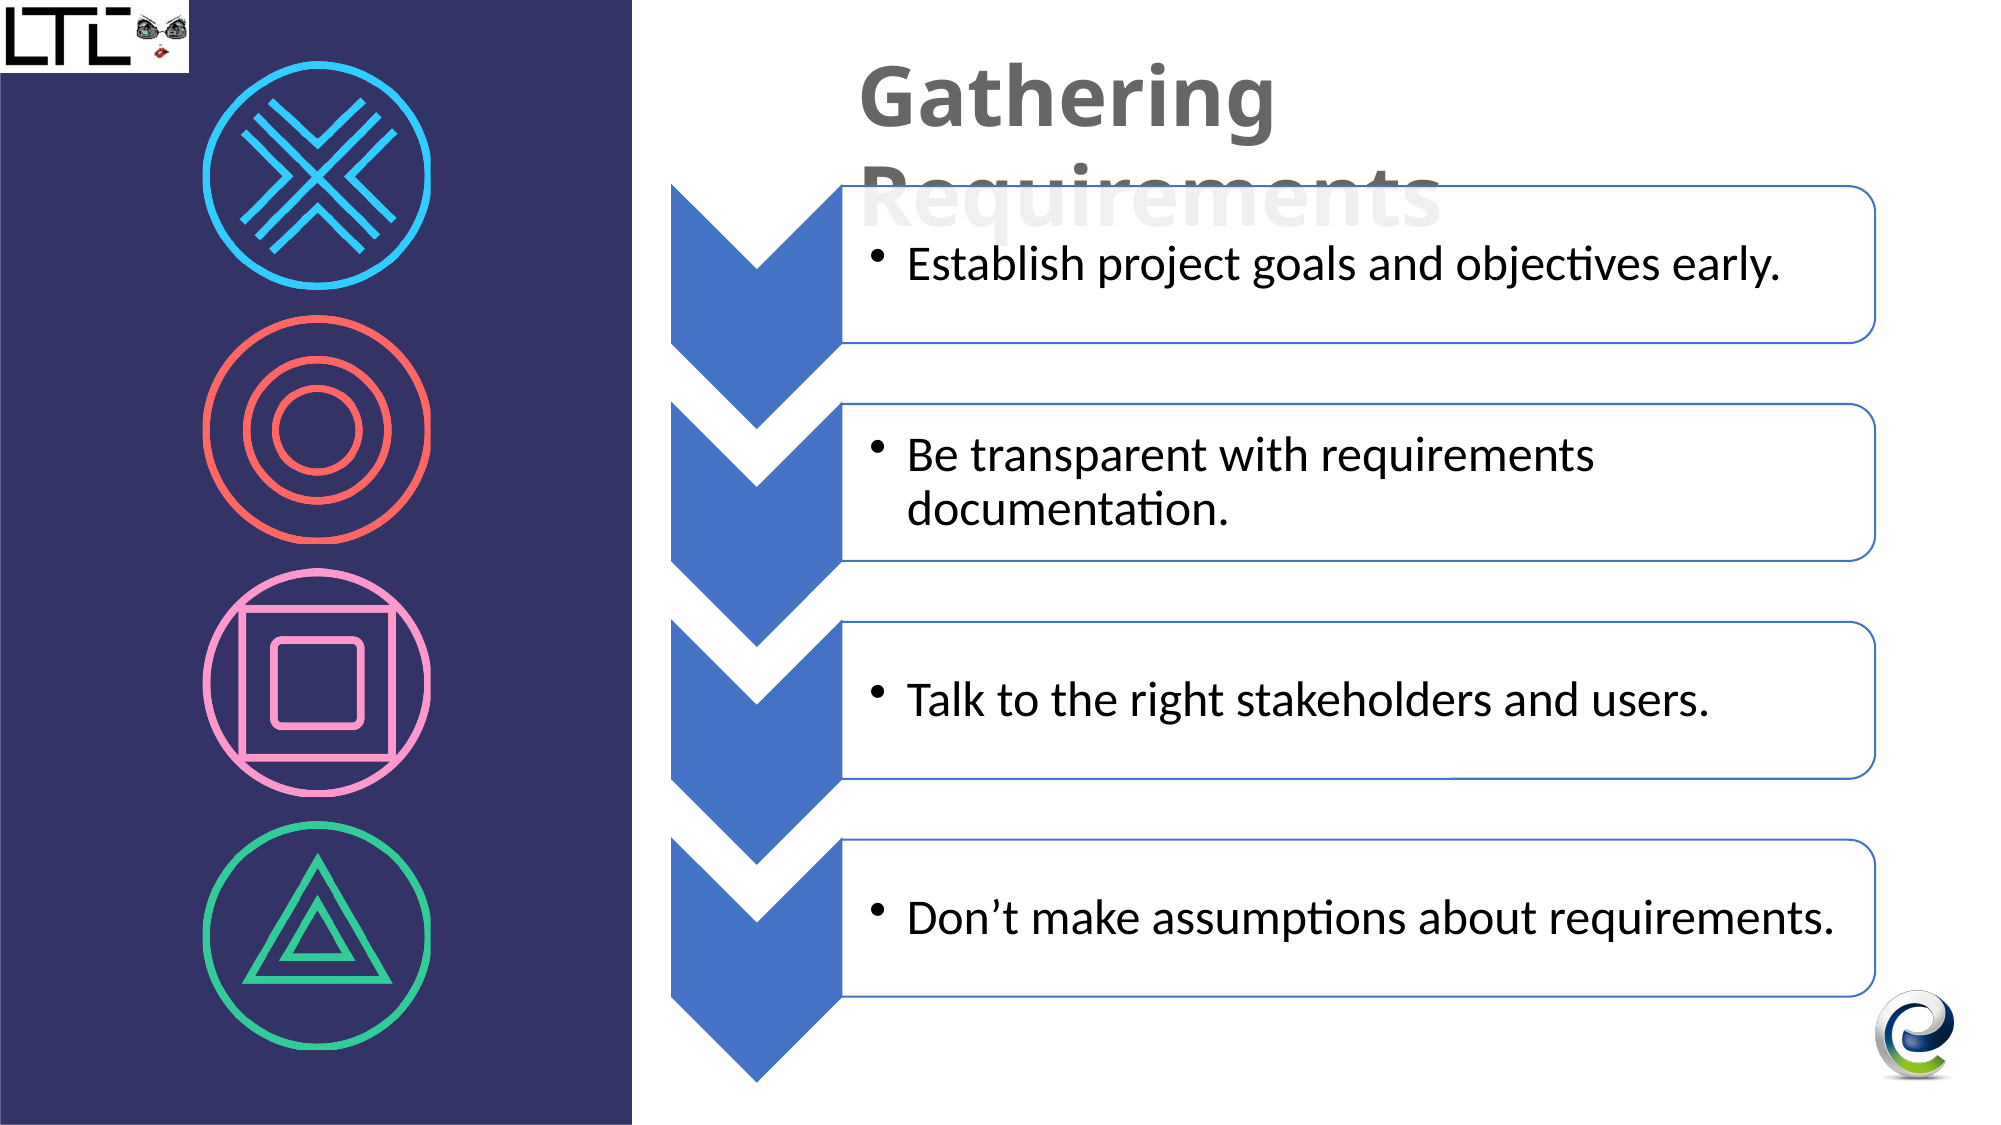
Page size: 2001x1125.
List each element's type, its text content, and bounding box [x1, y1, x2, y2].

picture [0, 0, 2001, 1125]
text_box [672, 185, 1876, 1082]
text_box Gathering Requirements [842, 36, 1752, 185]
